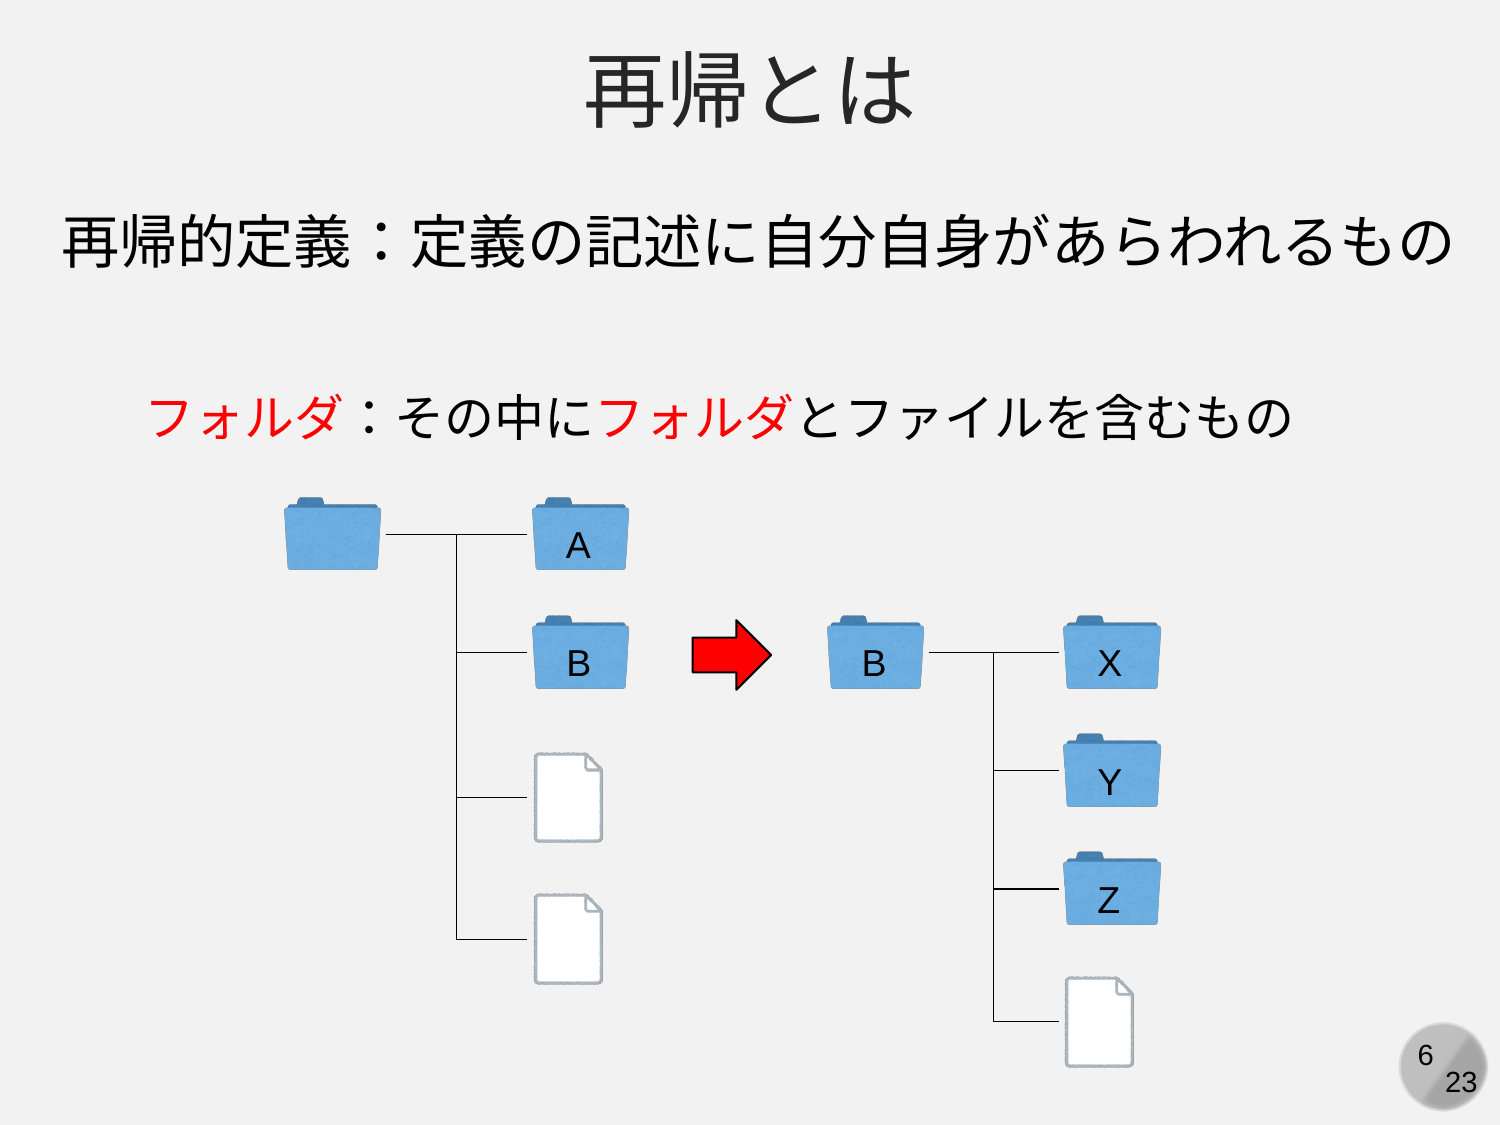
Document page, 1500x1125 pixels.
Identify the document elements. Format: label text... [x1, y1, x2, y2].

picture [822, 608, 929, 698]
picture [1059, 844, 1166, 934]
picture [1059, 726, 1166, 816]
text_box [928, 652, 1059, 1022]
picture [279, 490, 386, 580]
picture [1058, 608, 1166, 698]
picture [528, 608, 634, 698]
picture [1058, 974, 1140, 1070]
list 再帰とは [0, 31, 1500, 155]
text_box フォルダ：その中にフォルダとファイルを含むもの [129, 378, 1310, 454]
text_box [691, 619, 772, 691]
text_box 再帰的定義：定義の記述に自分自身があらわれるもの [46, 198, 1471, 283]
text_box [385, 534, 528, 940]
picture [528, 750, 609, 845]
picture [527, 490, 634, 580]
picture [527, 891, 609, 987]
